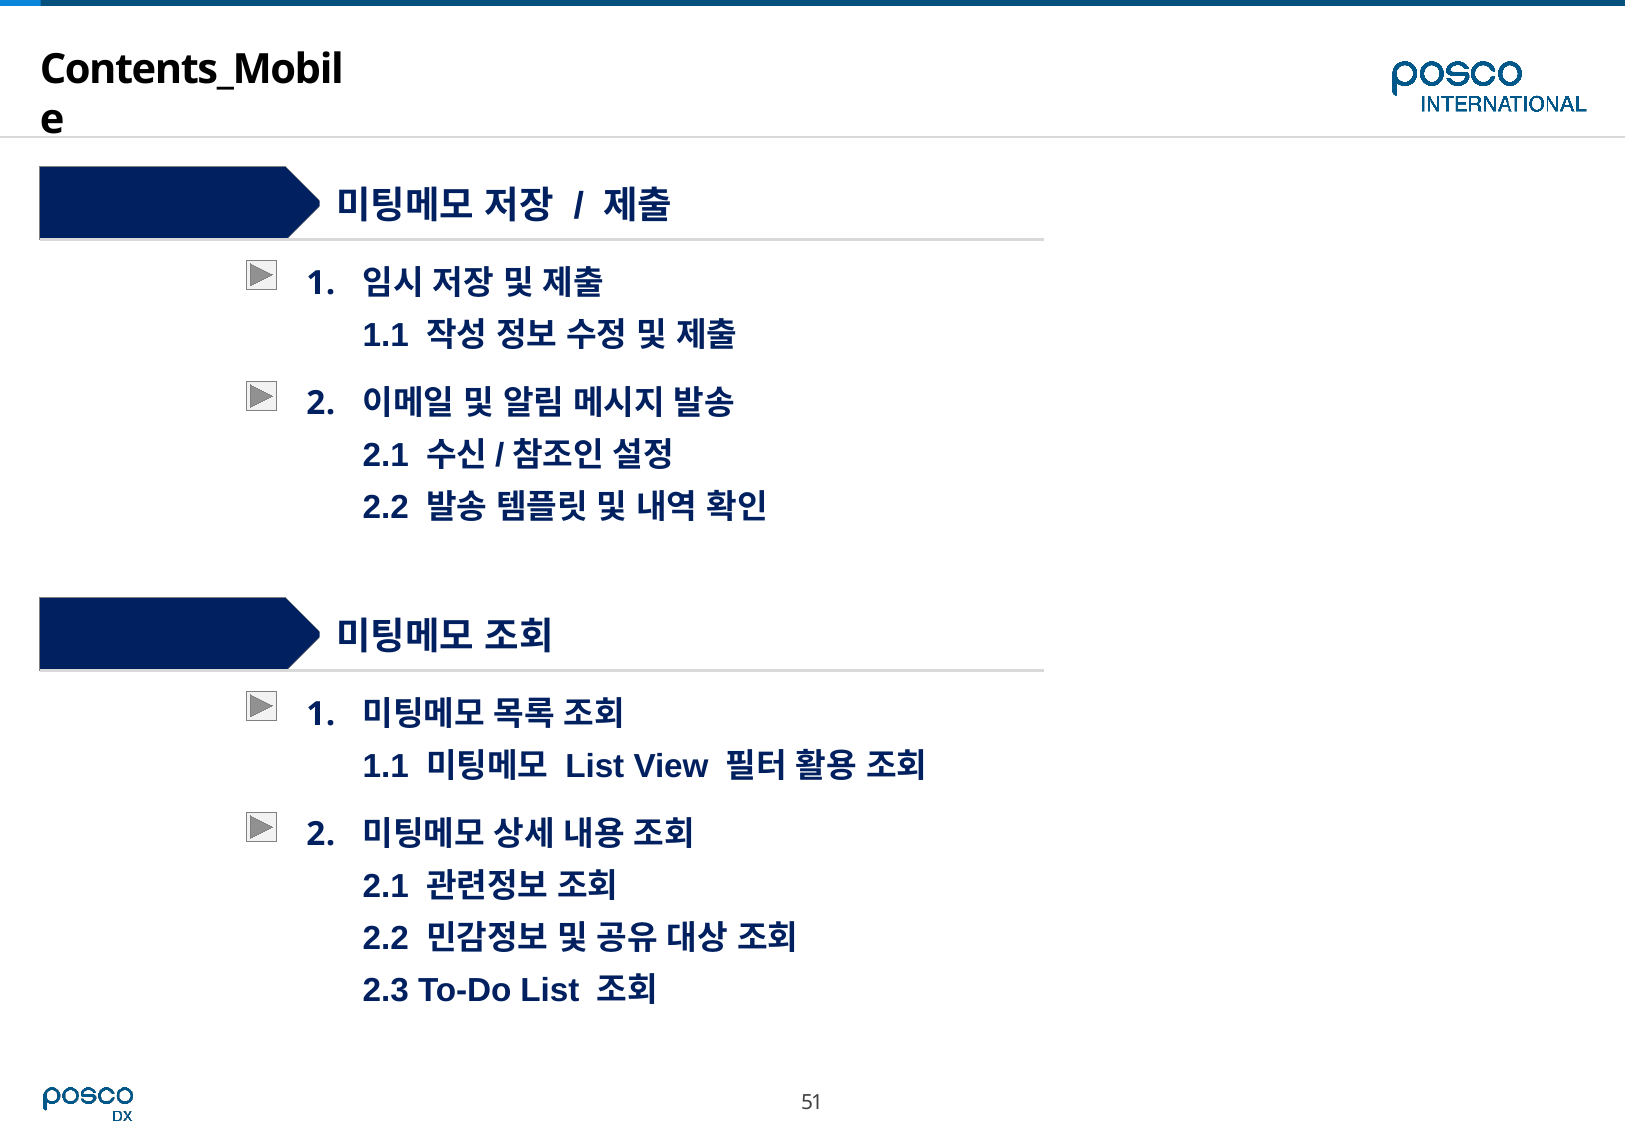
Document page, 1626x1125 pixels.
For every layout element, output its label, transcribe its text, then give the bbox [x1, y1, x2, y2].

title Contents_Mobile [39, 66, 354, 118]
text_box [39, 597, 1044, 741]
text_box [39, 166, 1044, 310]
picture [0, 0, 41, 6]
picture [1391, 59, 1587, 113]
picture [43, 1087, 133, 1121]
text_box [246, 381, 277, 411]
text_box [246, 812, 277, 842]
